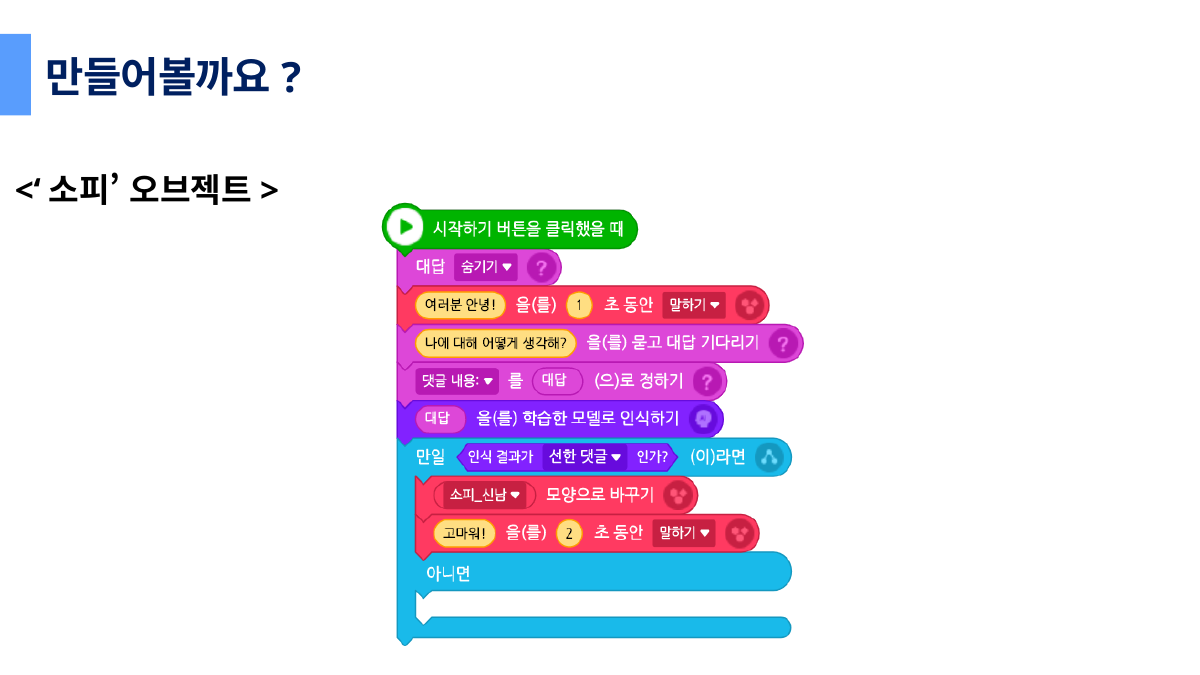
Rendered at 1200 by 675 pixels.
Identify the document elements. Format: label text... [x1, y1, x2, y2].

picture [381, 199, 819, 646]
text_box [0, 33, 32, 116]
text_box <‘소피’ 오브젝트> [0, 161, 403, 217]
text_box 만들어볼까요? [32, 43, 712, 109]
